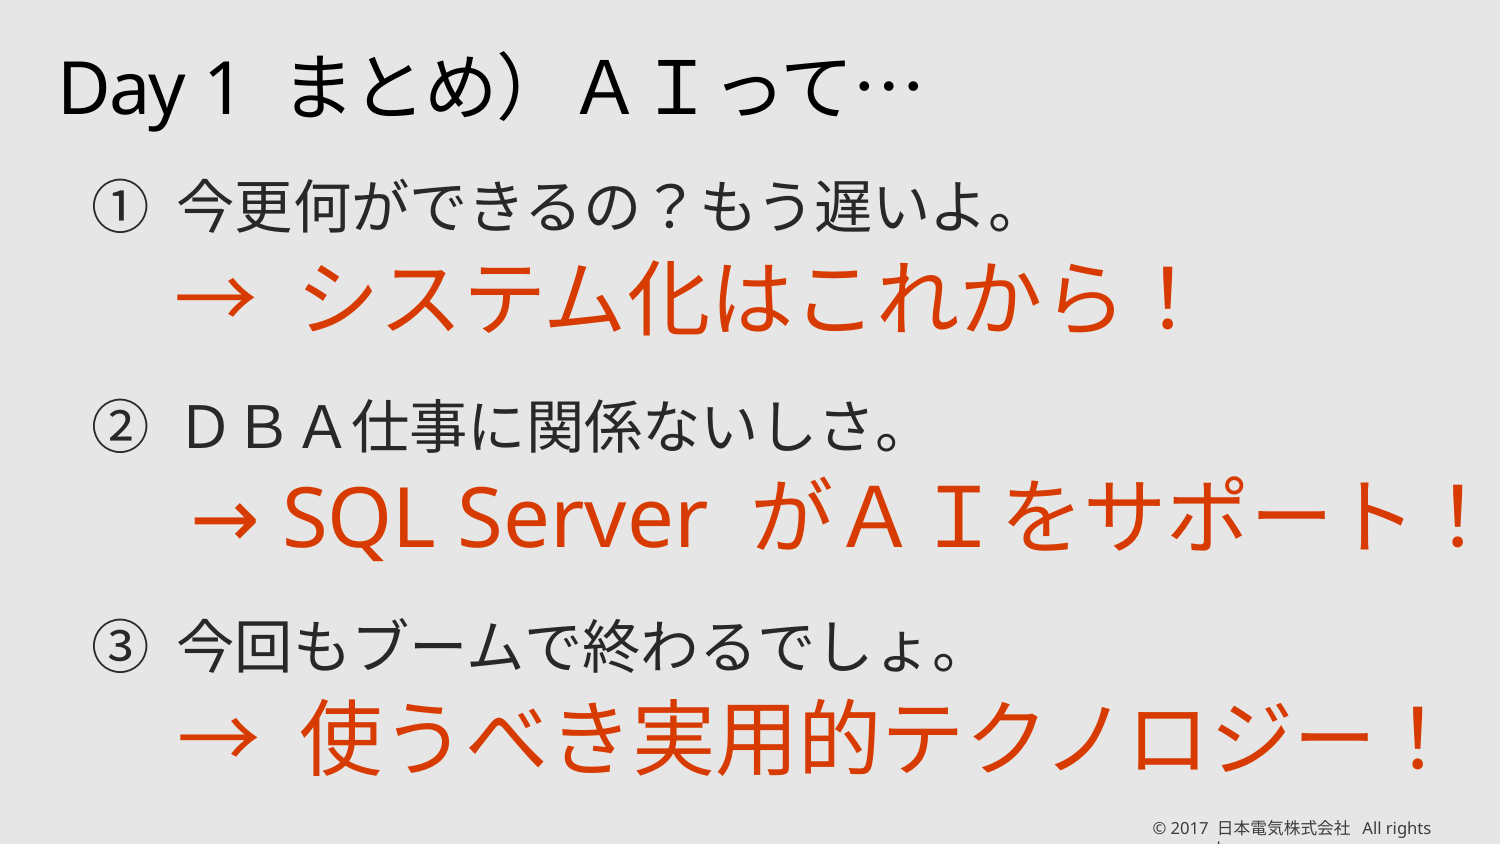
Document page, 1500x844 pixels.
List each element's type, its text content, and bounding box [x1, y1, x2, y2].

text_box → 使うべき実用的テクノロジー！ [162, 678, 1475, 794]
text_box ① 今更何ができるの？もう遅いよ。 ② ＤＢＡ仕事に関係ないしさ。 ③ 今回もブームで終わるでしょ。 [76, 162, 1424, 688]
text_box → システム化はこれから！ [160, 238, 1225, 354]
text_box → SQL Server がＡＩをサポート！ [175, 456, 1500, 572]
title Day 1 まとめ）ＡＩって… [33, 35, 1468, 147]
